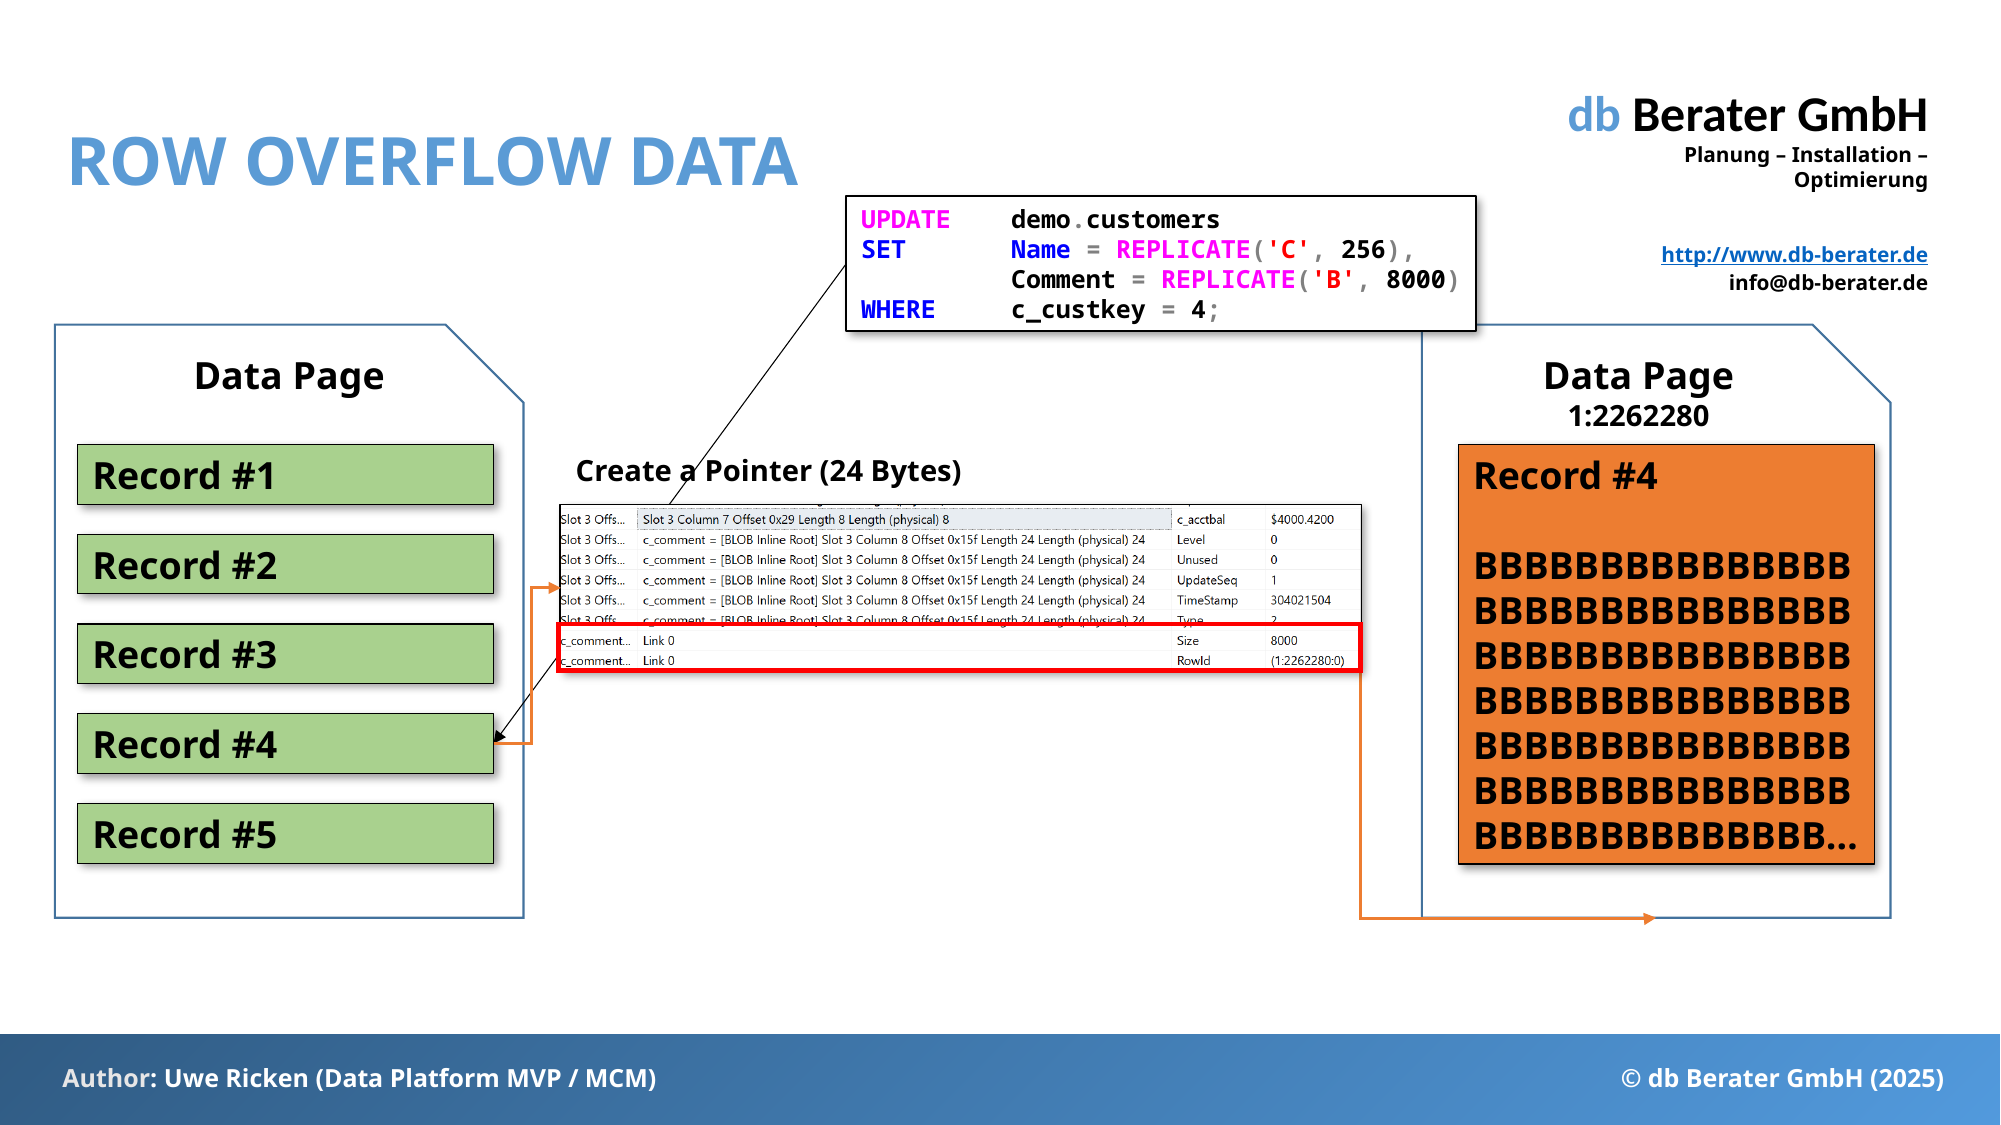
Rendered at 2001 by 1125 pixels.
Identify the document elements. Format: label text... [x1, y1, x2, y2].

text_box [53, 323, 525, 919]
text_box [493, 264, 847, 587]
text_box Create a Pointer (24 Bytes) [847, 444, 1046, 495]
text_box Record #5 [77, 803, 494, 864]
title ROW OVERFLOW DATA [54, 72, 1473, 256]
text_box UPDATE demo.customers SET Name = REPLICATE('C', 256), Comment = REPLICATE('B', 8000) WHERE c_custkey = 4; [846, 196, 1477, 331]
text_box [493, 587, 561, 745]
picture [560, 505, 1361, 671]
text_box Record #1 [77, 444, 493, 505]
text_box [561, 671, 847, 744]
text_box Record #4 [77, 713, 494, 774]
text_box Record #3 [77, 623, 493, 684]
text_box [1360, 324, 1891, 918]
text_box Data Page [109, 345, 470, 405]
text_box Record #2 [77, 534, 493, 594]
